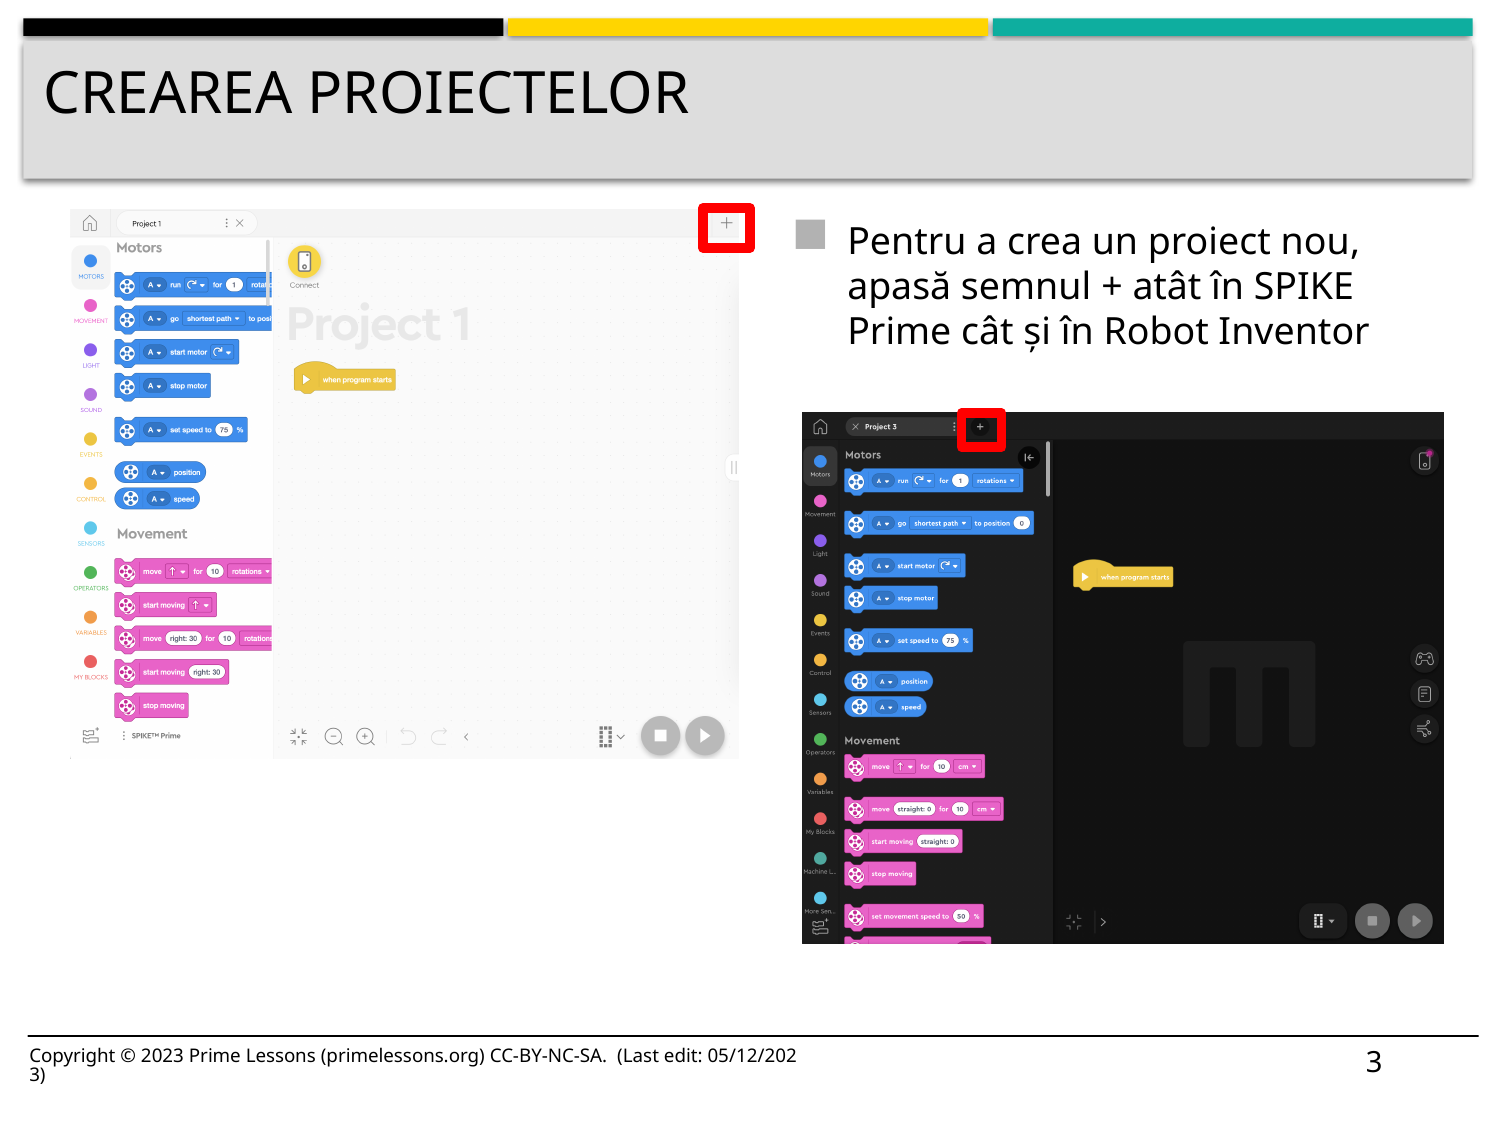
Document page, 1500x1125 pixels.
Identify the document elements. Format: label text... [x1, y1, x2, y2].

list Pentru a crea un proiect nou, apasă semnul + atât în SPIKE Prime cât și în Robot Inventor [782, 209, 1464, 370]
slide_number 3 [1351, 1036, 1478, 1097]
text_box [701, 206, 752, 250]
title Crearea proiectelor [28, 48, 1464, 172]
picture [70, 209, 740, 760]
footer Copyright © 2023 Prime Lessons (primelessons.org) CC-BY-NC-SA. (Last edit: 05/12/2023) [14, 1036, 814, 1097]
picture [801, 412, 1445, 944]
